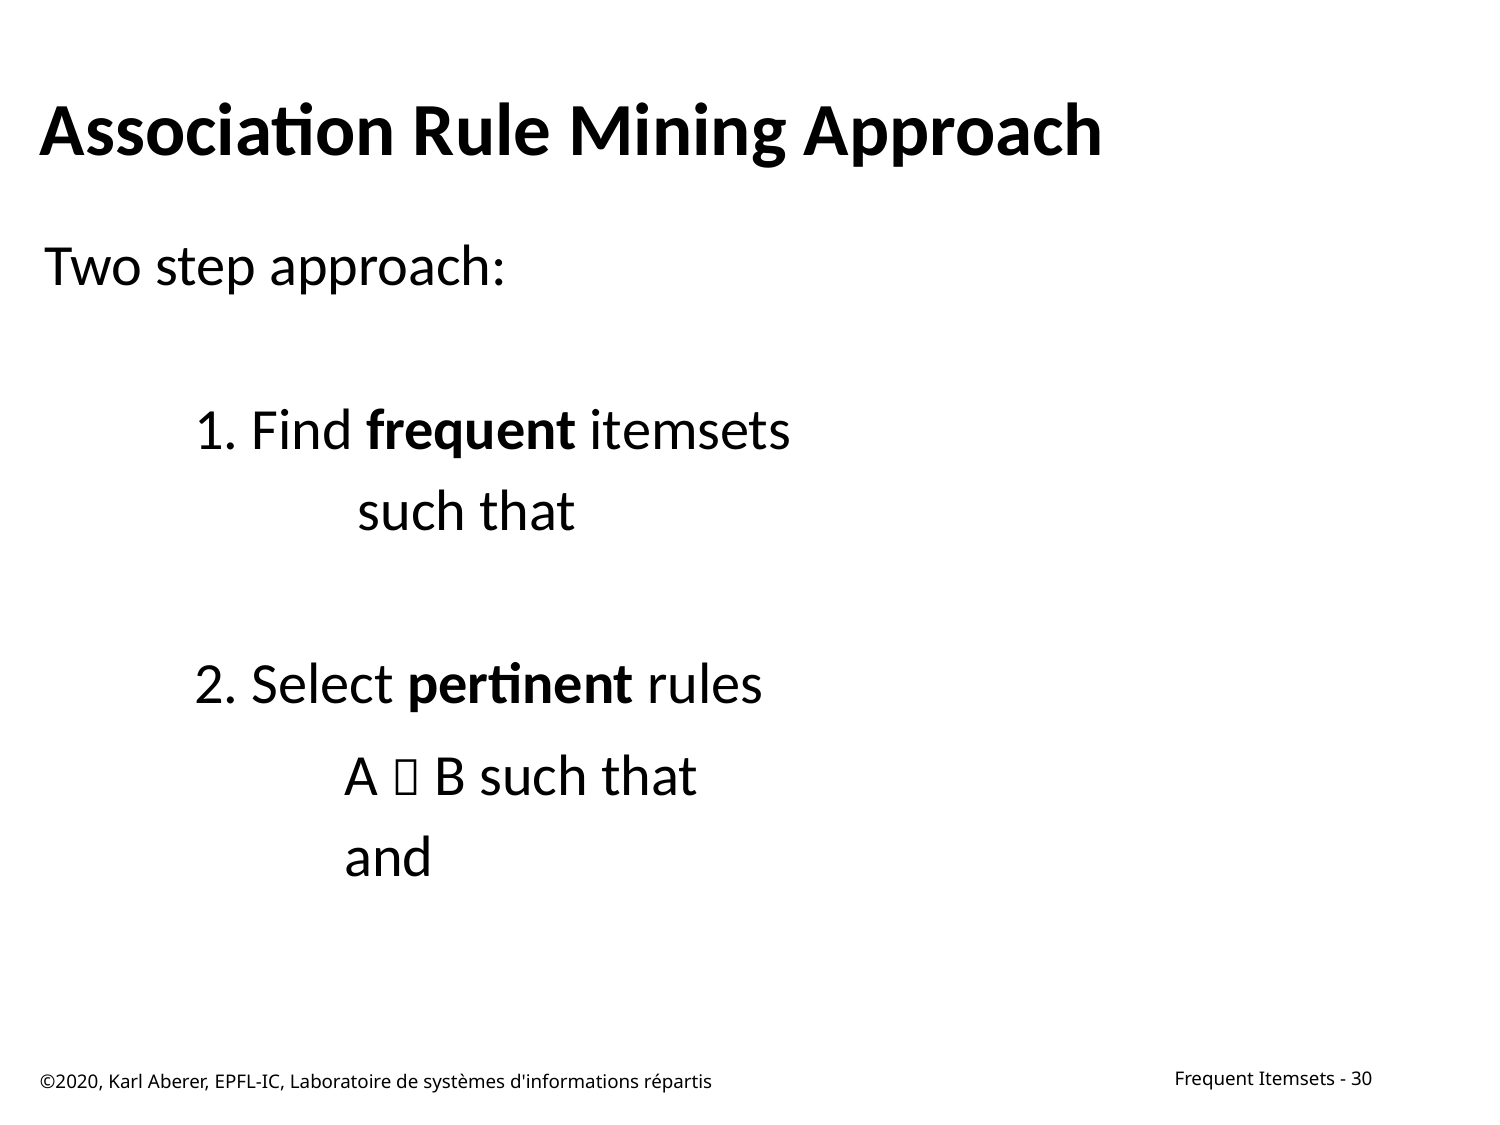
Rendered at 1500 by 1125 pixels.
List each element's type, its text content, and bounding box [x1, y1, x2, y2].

title Association Rule Mining Approach [24, 49, 1388, 201]
footer ©2020, Karl Aberer, EPFL-IC, Laboratoire de systèmes d'informations répartis [24, 1062, 988, 1101]
